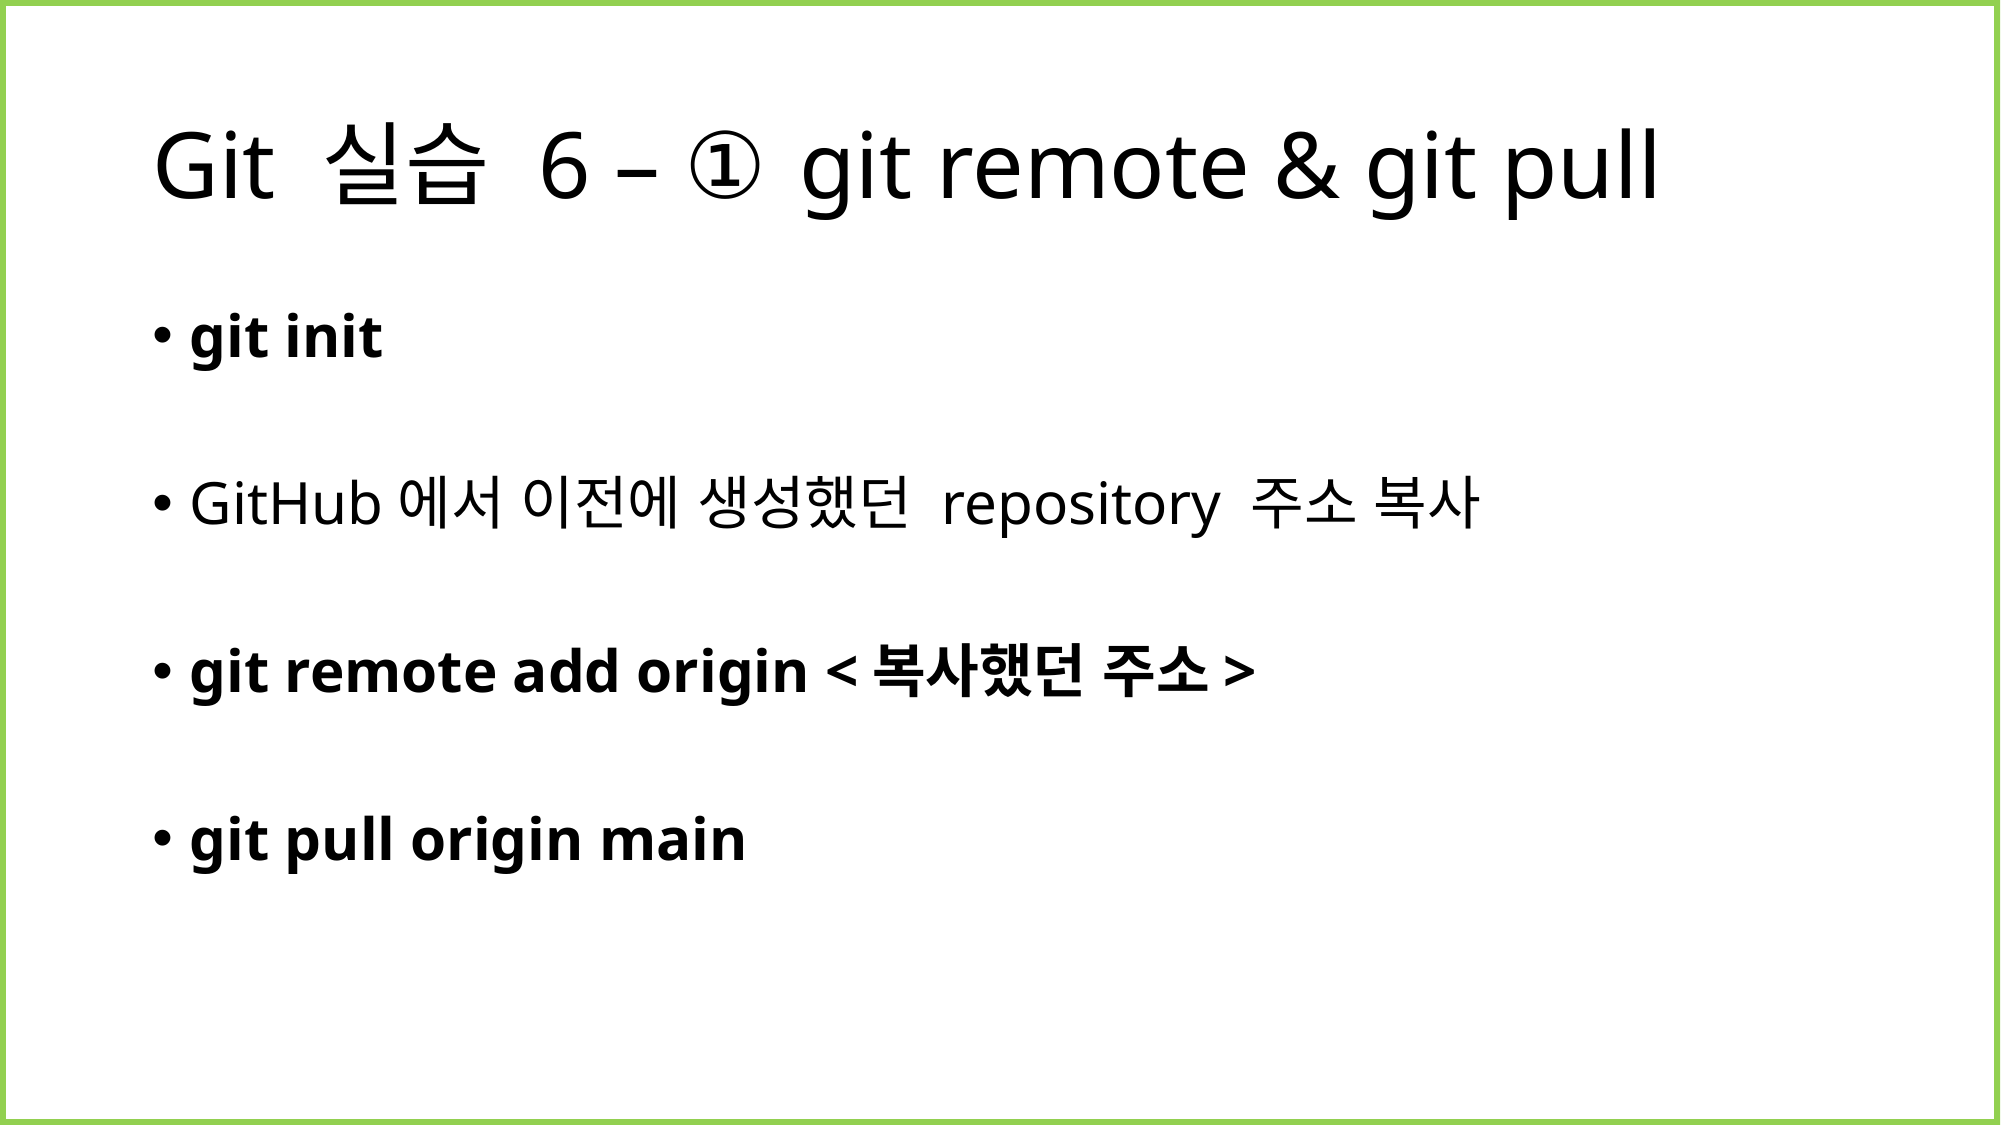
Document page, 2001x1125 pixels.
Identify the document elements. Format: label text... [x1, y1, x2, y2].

title Git 실습 6 – ① git remote & git pull [137, 59, 1863, 278]
list git init GitHub에서 이전에 생성했던 repository 주소 복사 git remote add origin <복사했던 주소> git pull origin main [137, 299, 1863, 1014]
